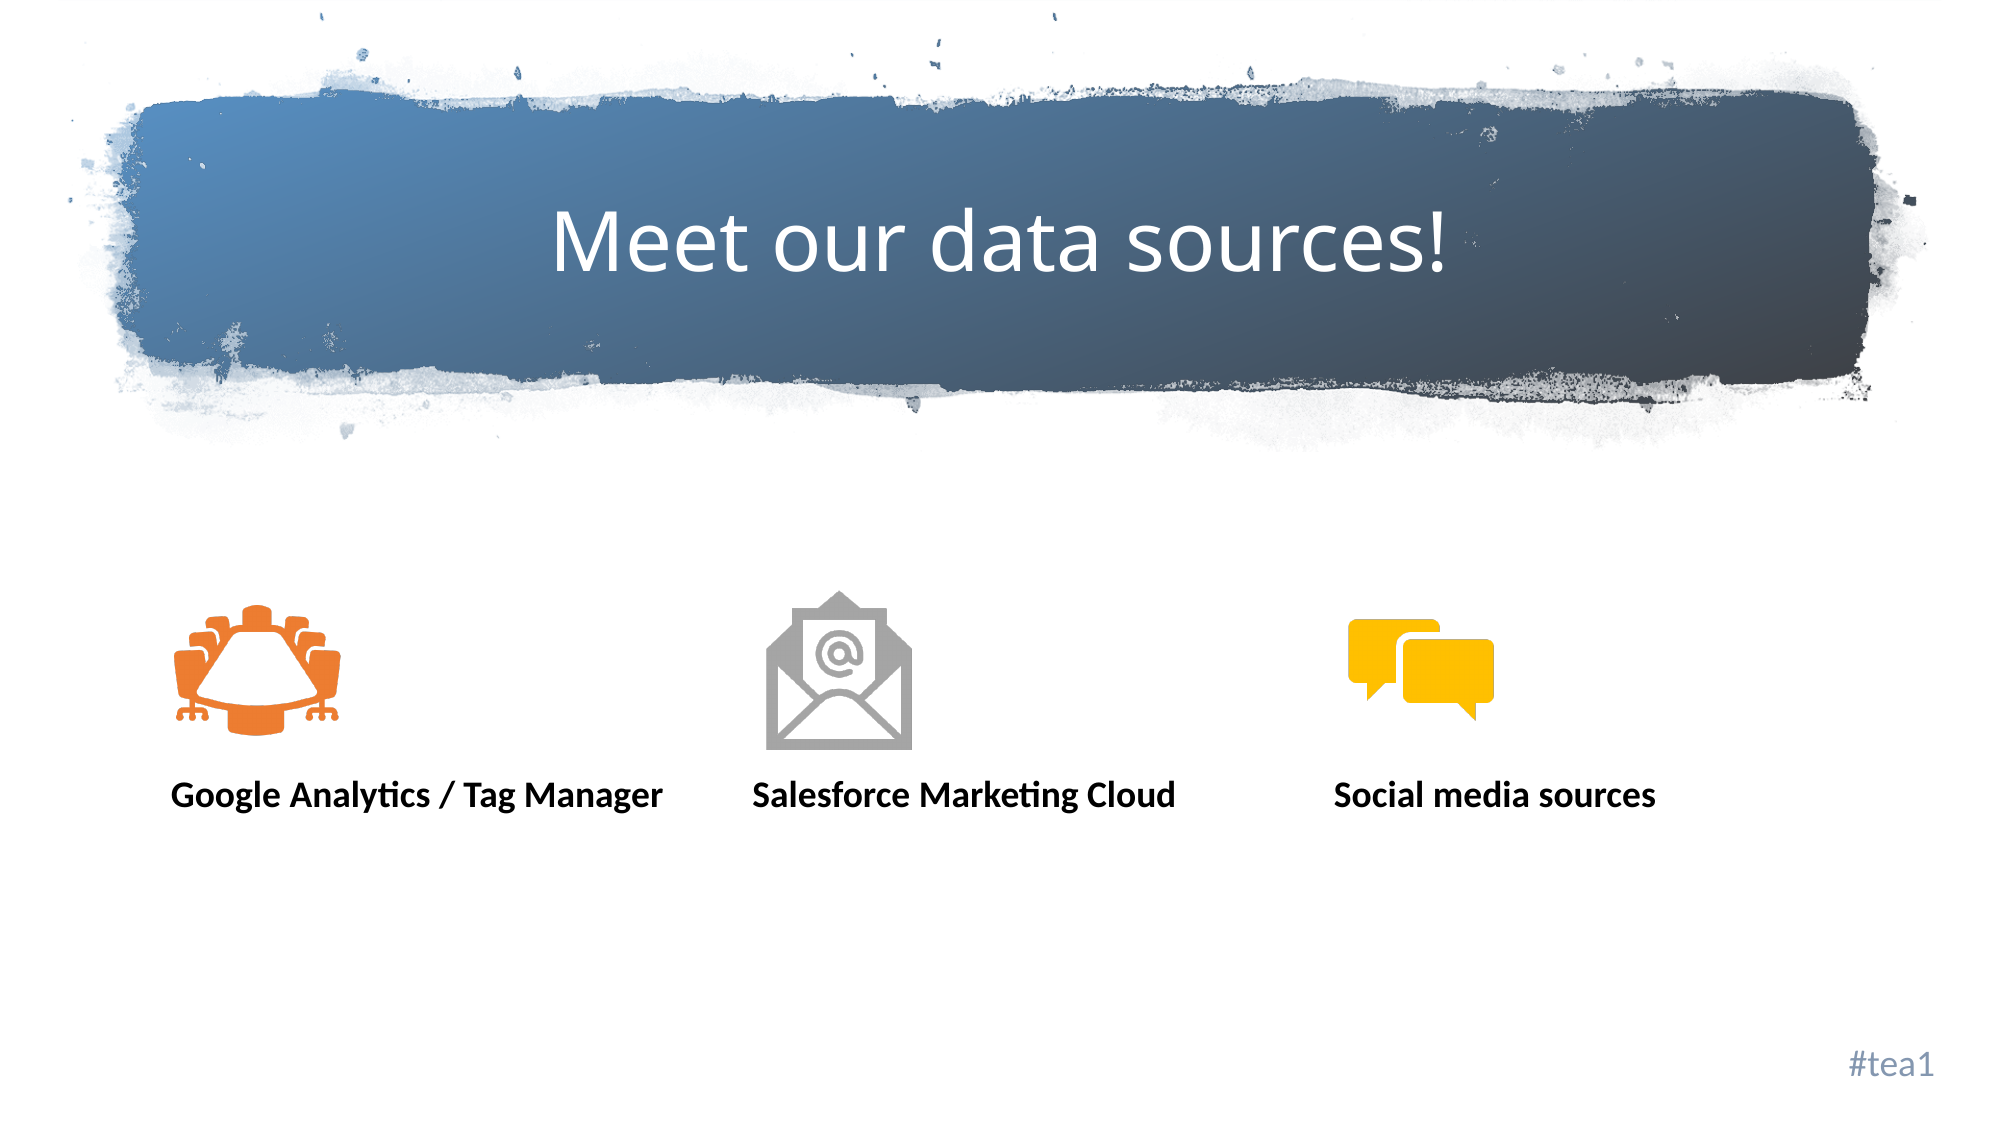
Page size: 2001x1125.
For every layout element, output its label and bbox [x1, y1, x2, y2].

list [169, 475, 1830, 990]
picture [0, 0, 2000, 1125]
